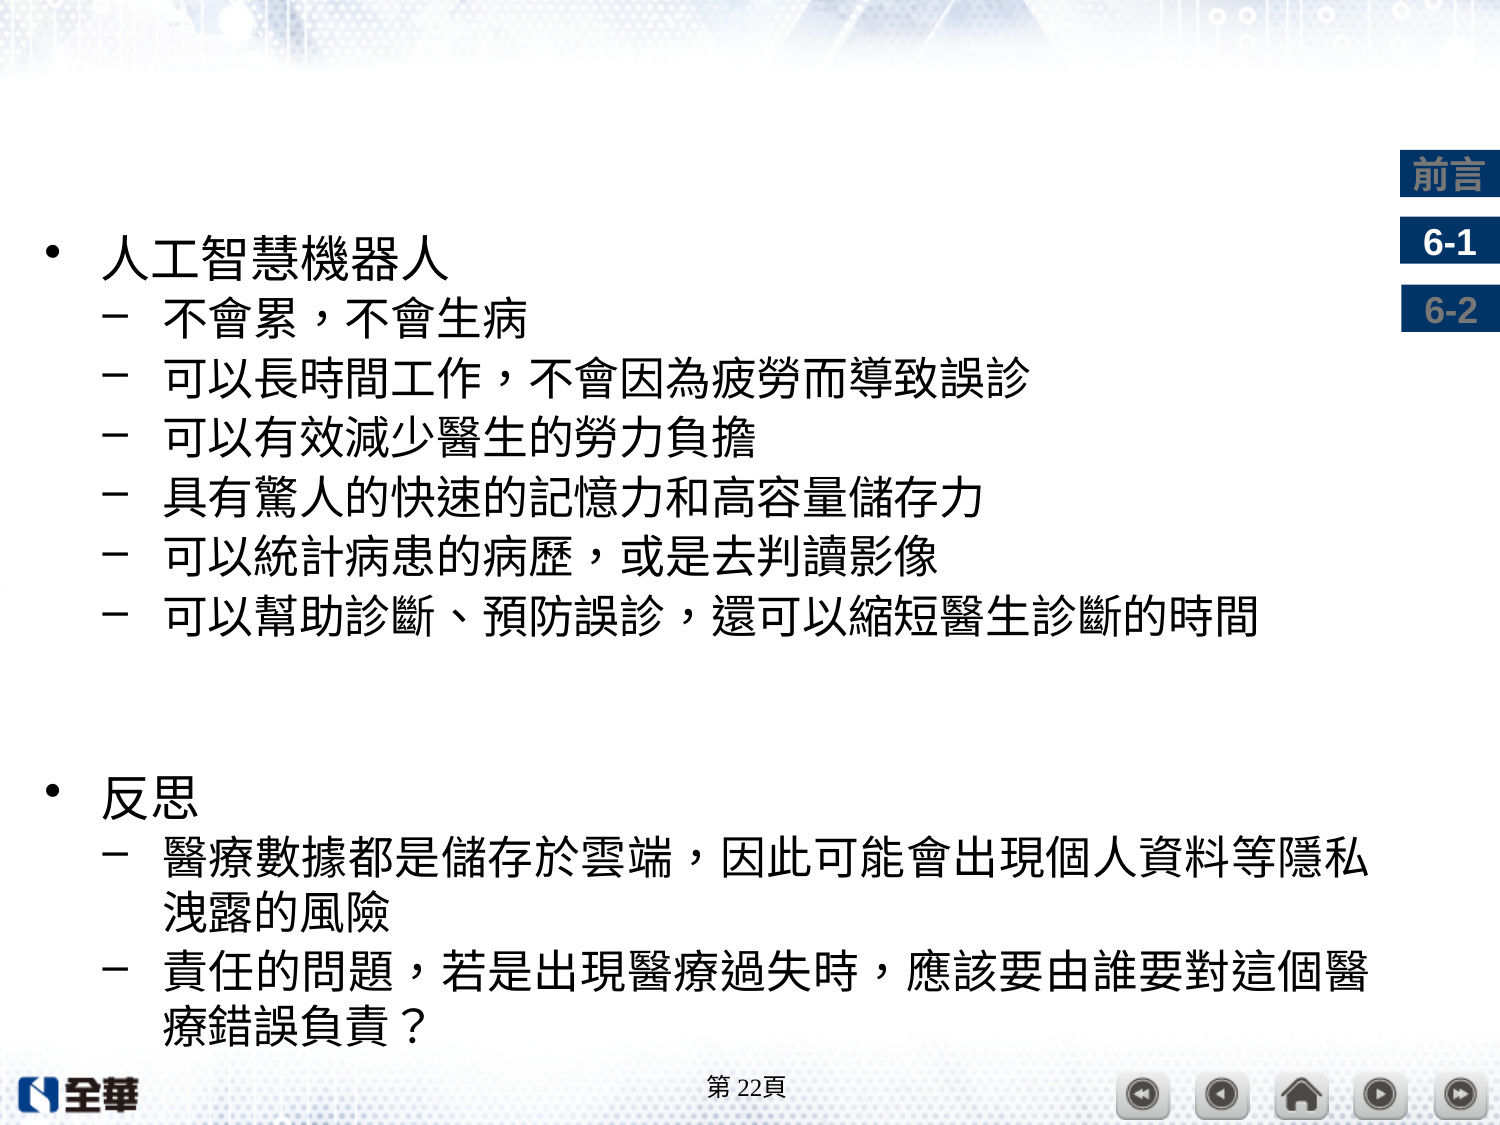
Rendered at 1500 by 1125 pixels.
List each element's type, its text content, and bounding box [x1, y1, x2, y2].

picture [0, 0, 1500, 1125]
list 人工智慧機器人 不會累，不會生病 可以長時間工作，不會因為疲勞而導致誤診 可以有效減少醫生的勞力負擔 具有驚人的快速的記憶力和高容量儲存力 可以統計病患的病歷，或是去判讀影像 可以幫助診斷、預防誤診，還可以縮短醫生診斷的時間 反思 醫療數據都是儲存於雲端，因此可能會出現個人資料等隱私洩露的風險 責任的問題，若是出現醫療過失時，應該要由誰要對這個醫療錯誤負責？ [29, 219, 1386, 1048]
